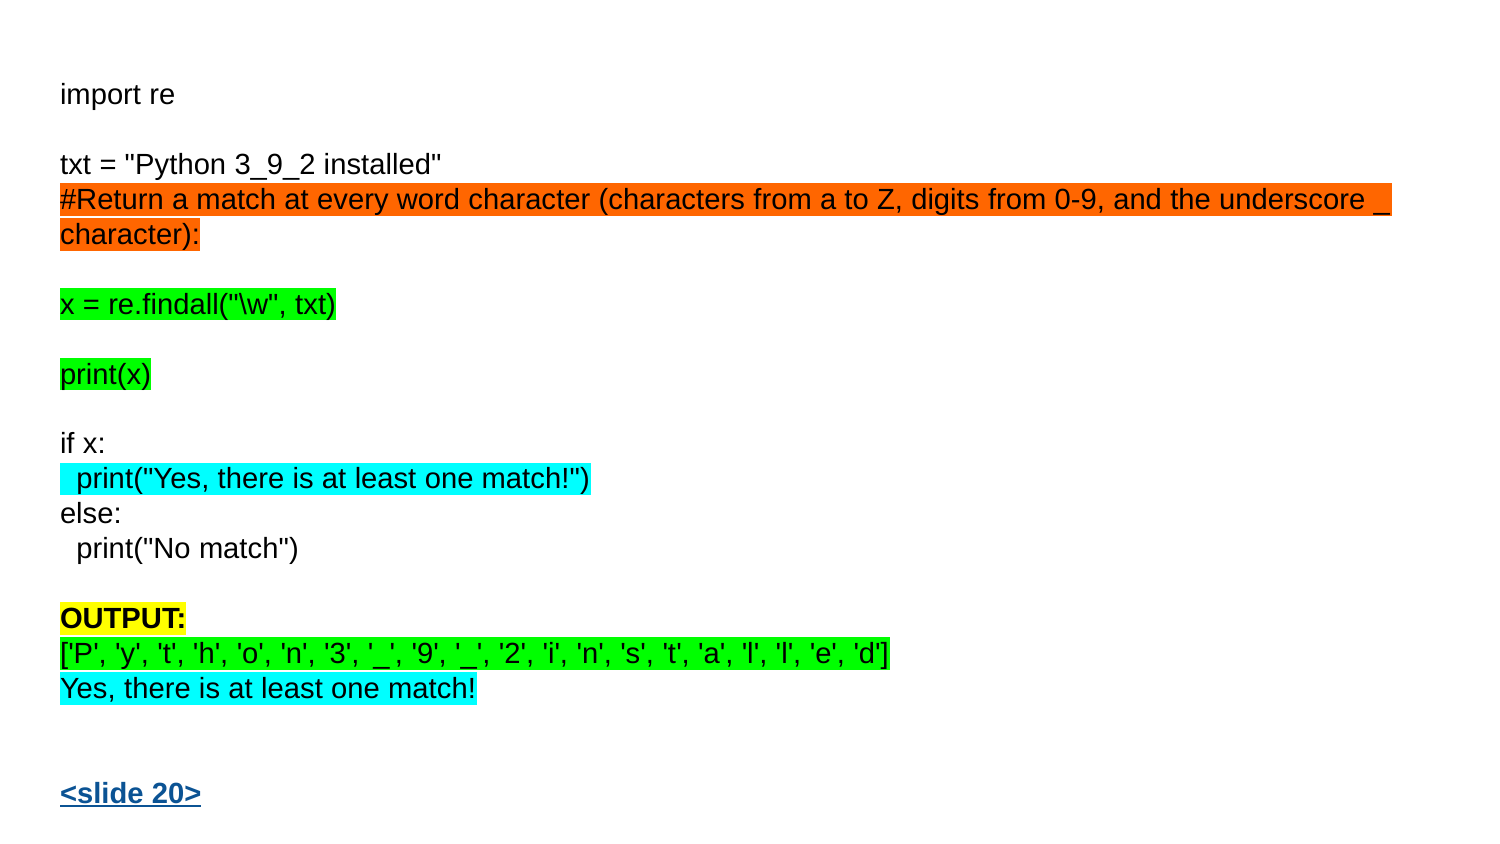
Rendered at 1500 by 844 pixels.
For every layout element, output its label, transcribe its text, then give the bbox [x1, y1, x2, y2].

text_box import re txt = "Python 3_9_2 installed" #Return a match at every word character (characters from a to Z, digits from 0-9, and the underscore _ character): x = re.findall("\w", txt) print(x) if x: print("Yes, there is at least one match!") else: print("No match") OUTPUT: ['P', 'y', 't', 'h', 'o', 'n', '3', '_', '9', '_', '2', 'i', 'n', 's', 't', 'a', 'l', 'l', 'e', 'd'] Yes, there is at least one match! <slide 20> [45, 67, 1500, 844]
